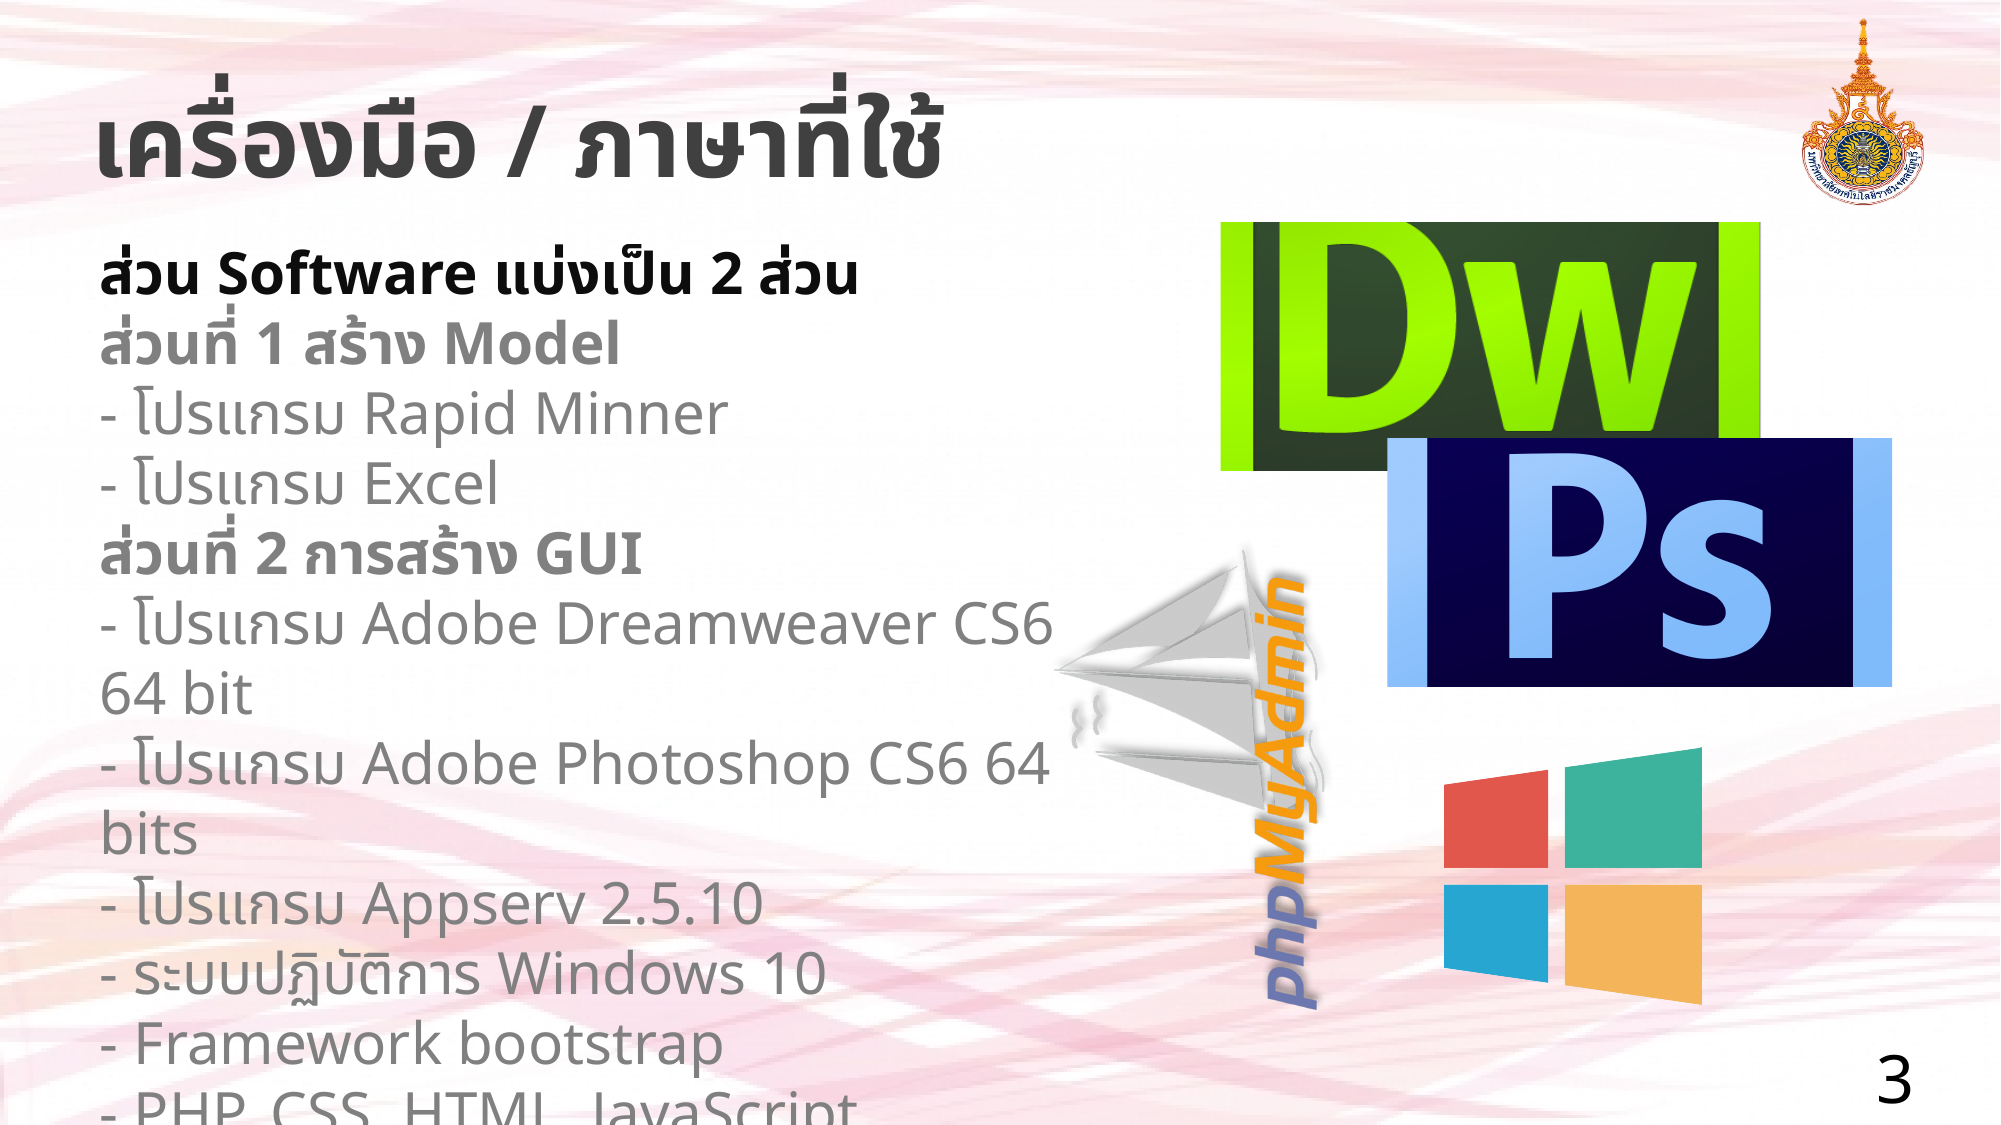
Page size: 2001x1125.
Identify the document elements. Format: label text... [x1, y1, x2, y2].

text_box 32 [1861, 1029, 1963, 1125]
text_box ส่วน Software แบ่งเป็น 2 ส่วน ส่วนที่ 1 สร้าง Model - โปรแกรม Rapid Minner - โปรแกรม Excel ส่วนที่ 2 การสร้าง GUI - โปรแกรม Adobe Dreamweaver CS6 64 bit - โปรแกรม Adobe Photoshop CS6 64 bits - โปรแกรม Appserv 2.5.10 - ระบบปฏิบัติการ Windows 10 - Framework bootstrap - PHP, CSS, HTML, JavaScript [85, 229, 1090, 1125]
picture [0, 0, 2001, 1125]
title เครื่องมือ / ภาษาที่ใช้ [76, 52, 1702, 223]
